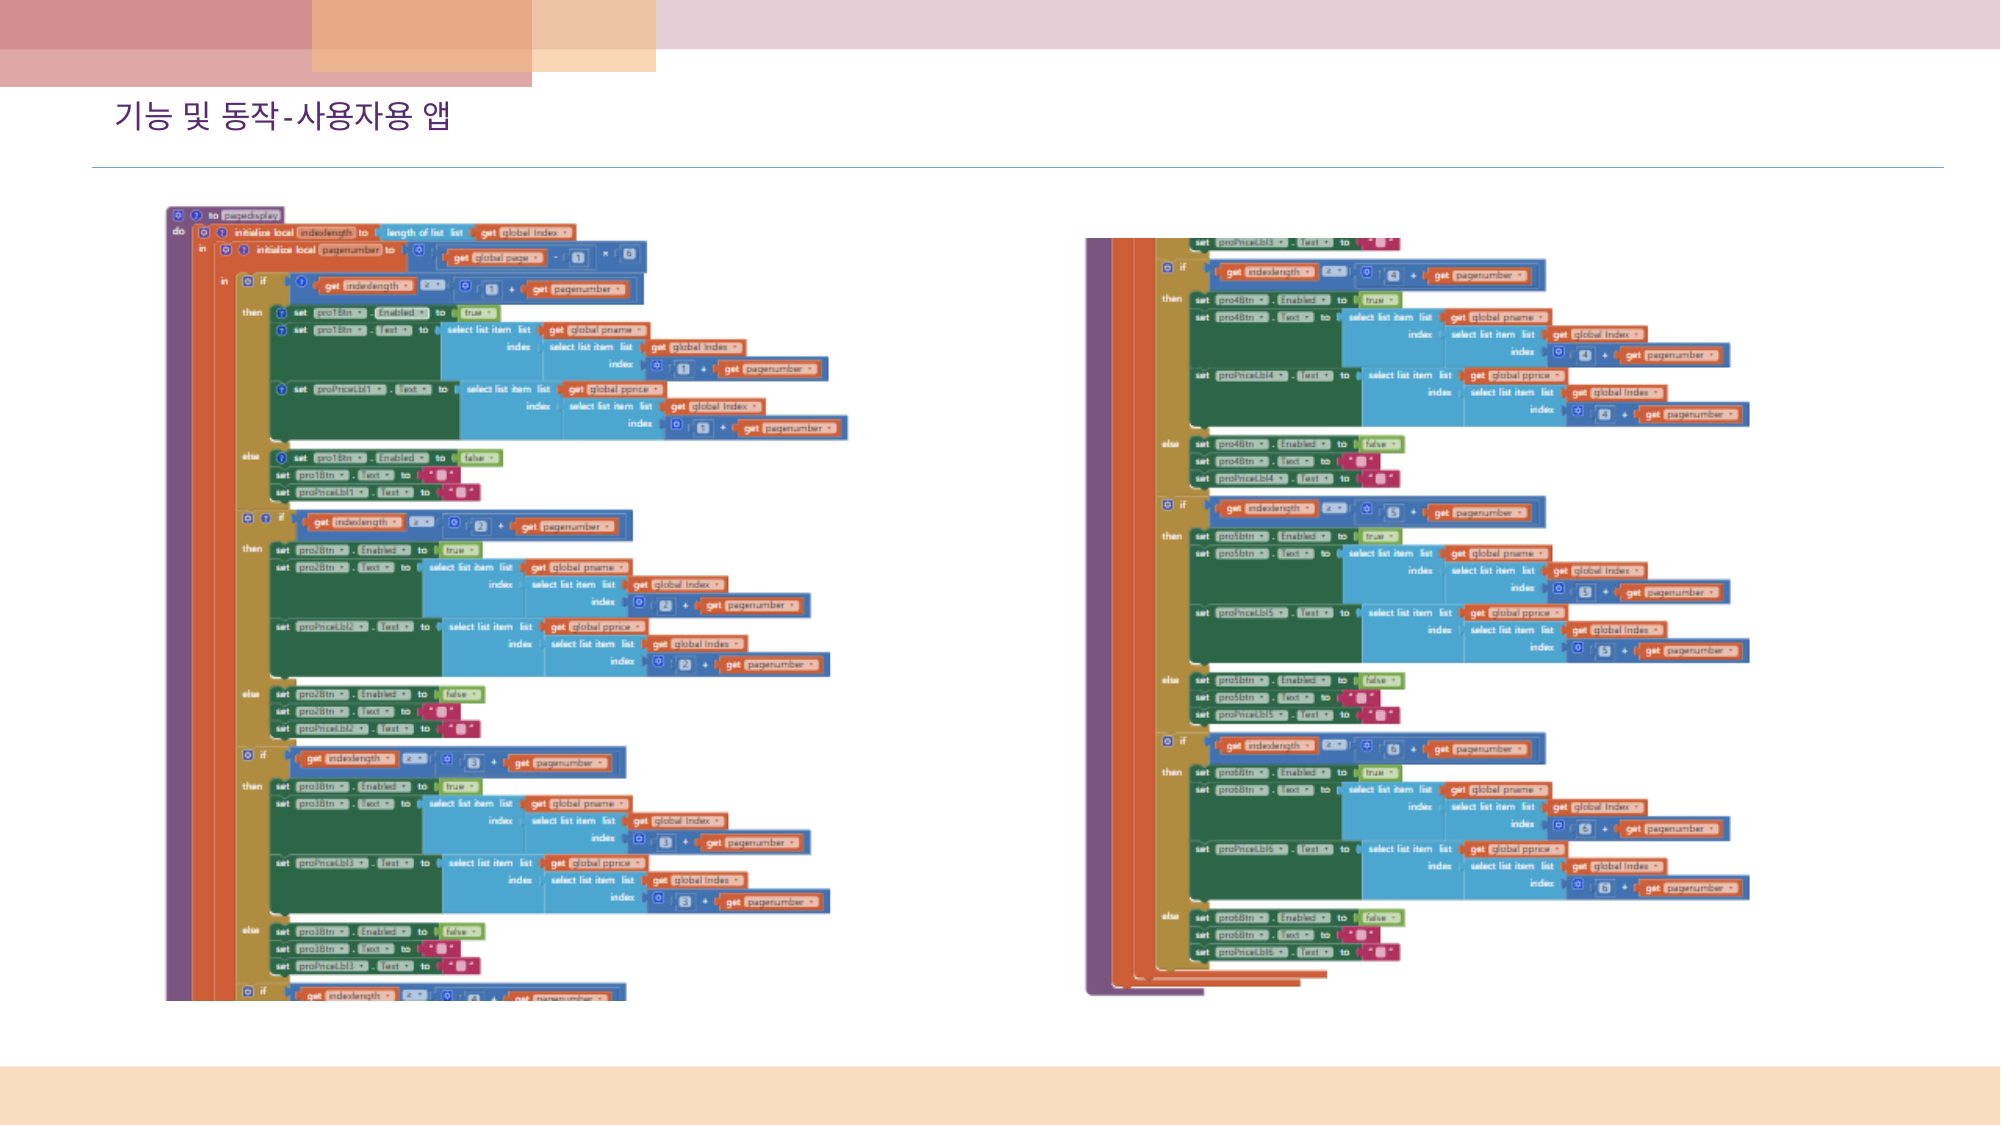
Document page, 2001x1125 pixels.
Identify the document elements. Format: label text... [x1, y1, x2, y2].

picture [145, 205, 929, 1002]
picture [1071, 238, 1779, 1002]
title 기능 및 동작-사용자용 앱 [99, 88, 1544, 143]
